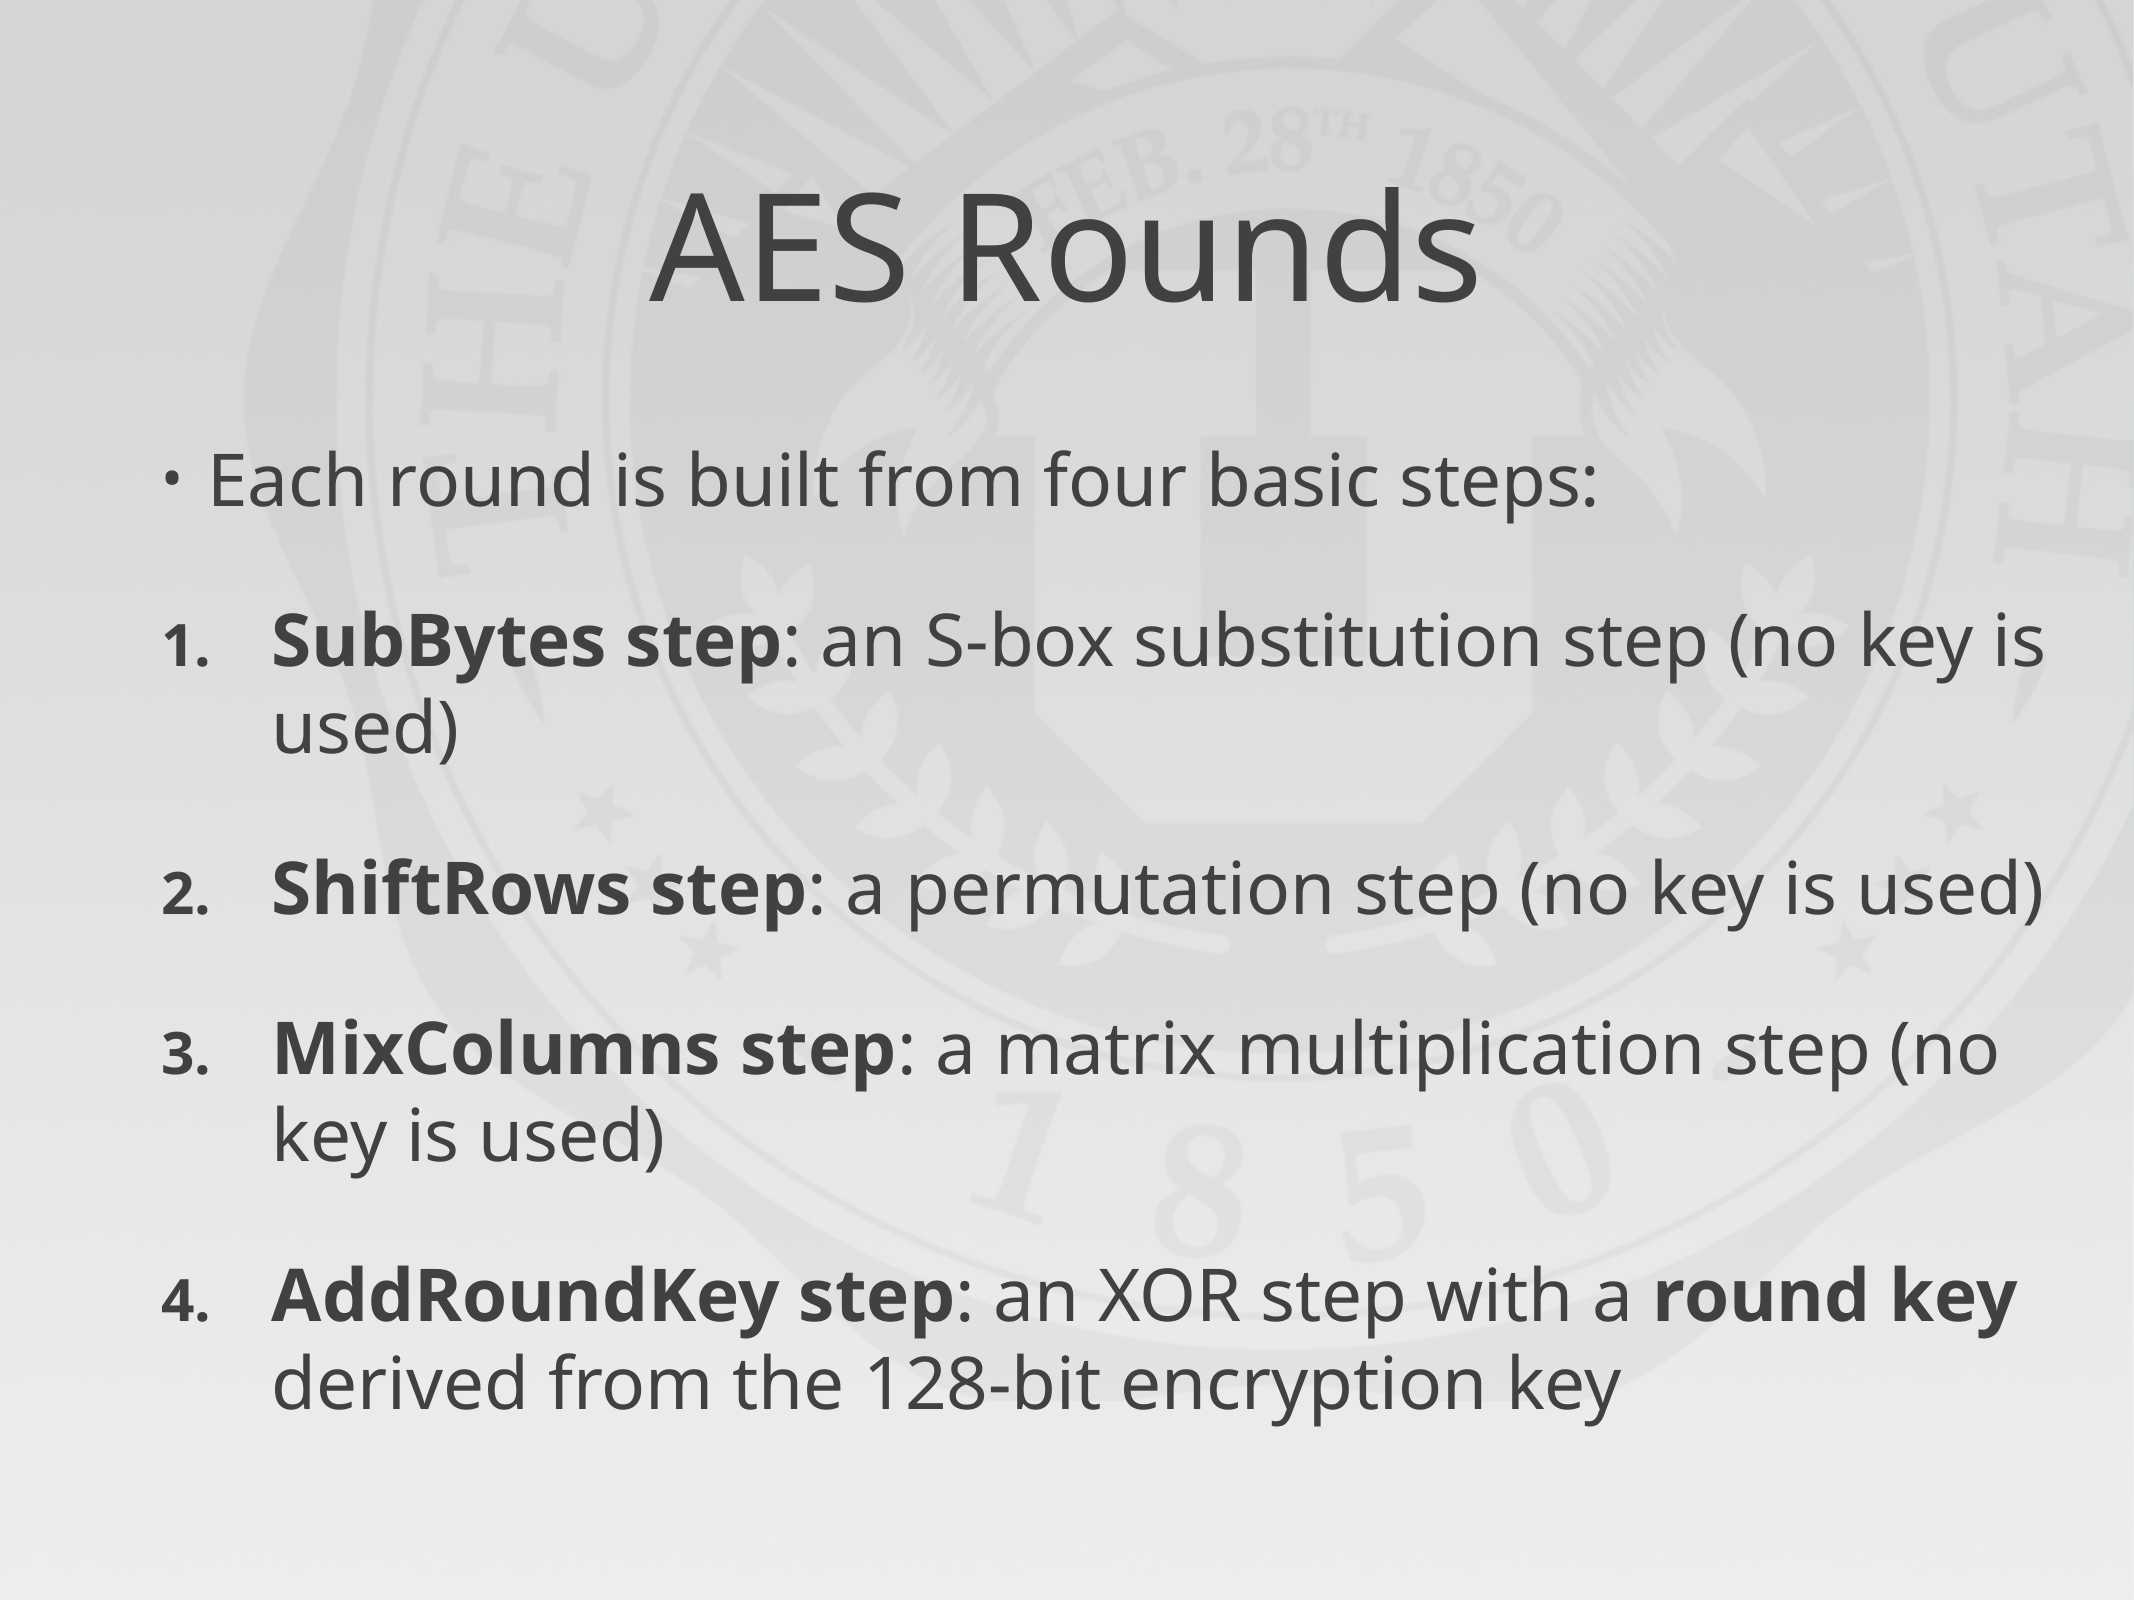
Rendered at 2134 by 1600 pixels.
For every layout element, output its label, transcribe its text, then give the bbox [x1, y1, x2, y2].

list Each round is built from four basic steps: SubBytes step: an S-box substitution step (no key is used) ShiftRows step: a permutation step (no key is used) MixColumns step: a matrix multiplication step (no key is used) AddRoundKey step: an XOR step with a round key derived from the 128-bit encryption key [146, 426, 2117, 1442]
picture [0, 0, 2134, 1600]
title AES Rounds [58, 41, 2075, 442]
